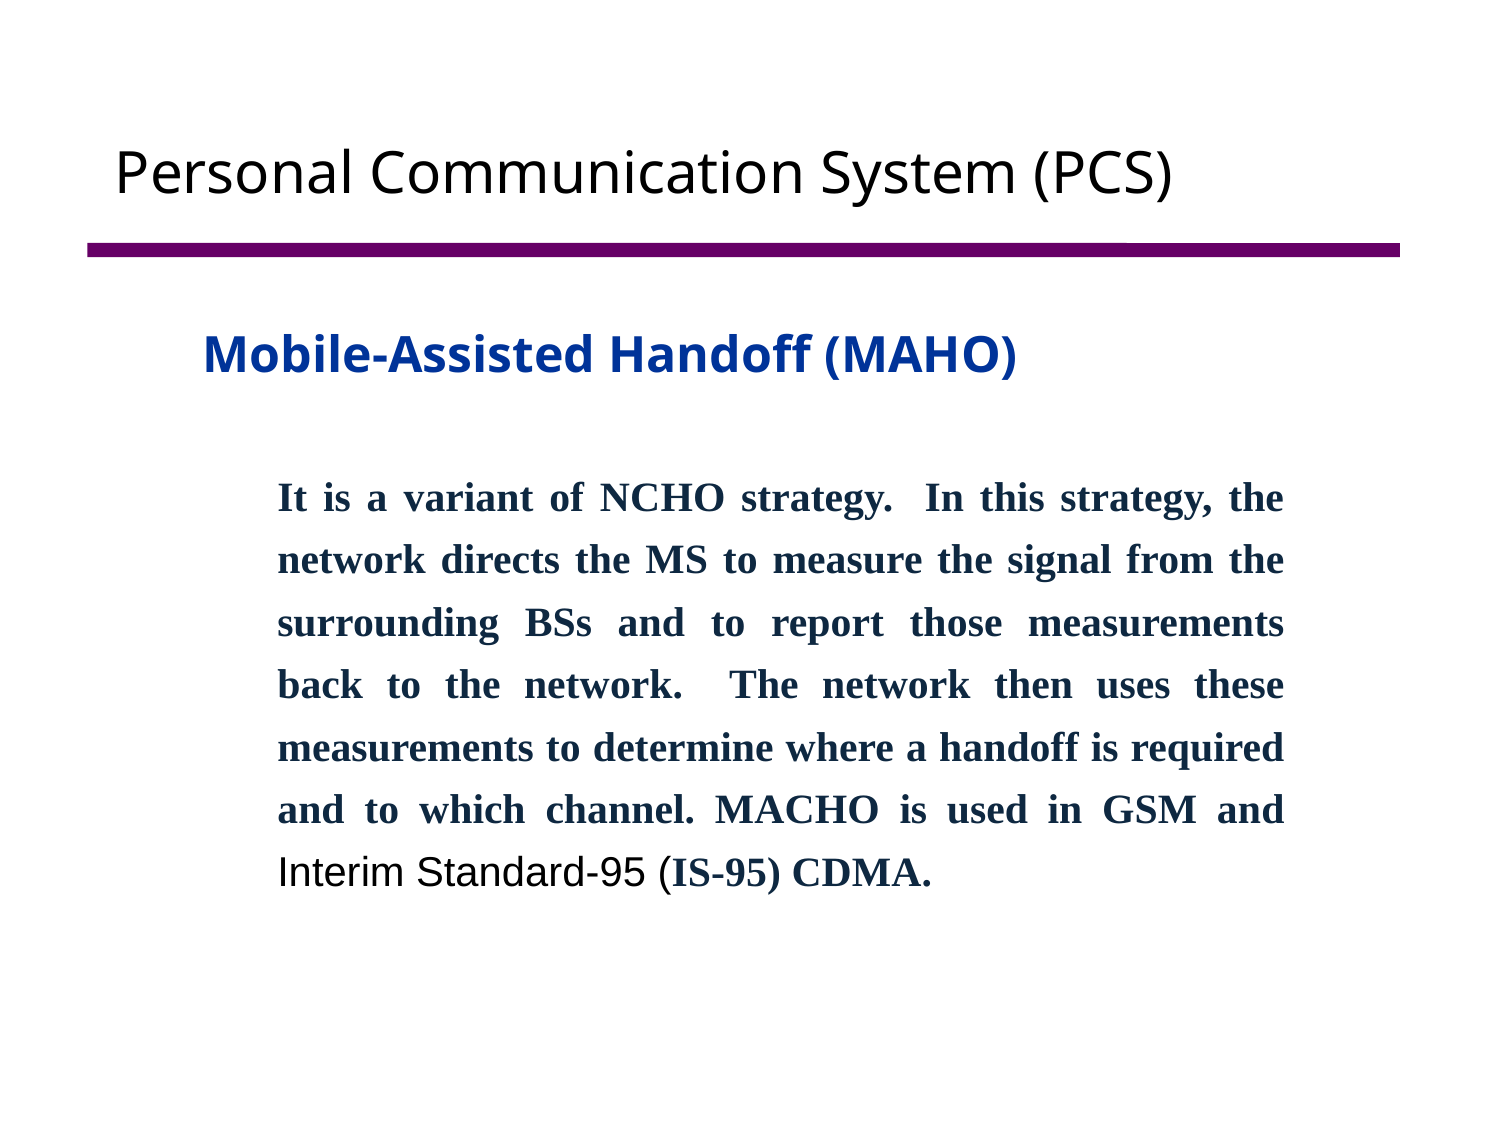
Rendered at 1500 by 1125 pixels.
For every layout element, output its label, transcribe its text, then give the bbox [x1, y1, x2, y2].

list Mobile-Assisted Handoff (MAHO) [99, 299, 1073, 398]
text_box It is a variant of NCHO strategy. In this strategy, the network directs the MS to measure the signal from the surrounding BSs and to report those measurements back to the network. The network then uses these measurements to determine where a handoff is required and to which channel. MACHO is used in GSM and Interim Standard-95 (IS-95) CDMA. [262, 449, 1300, 903]
title Personal Communication System (PCS) [99, 99, 1400, 250]
